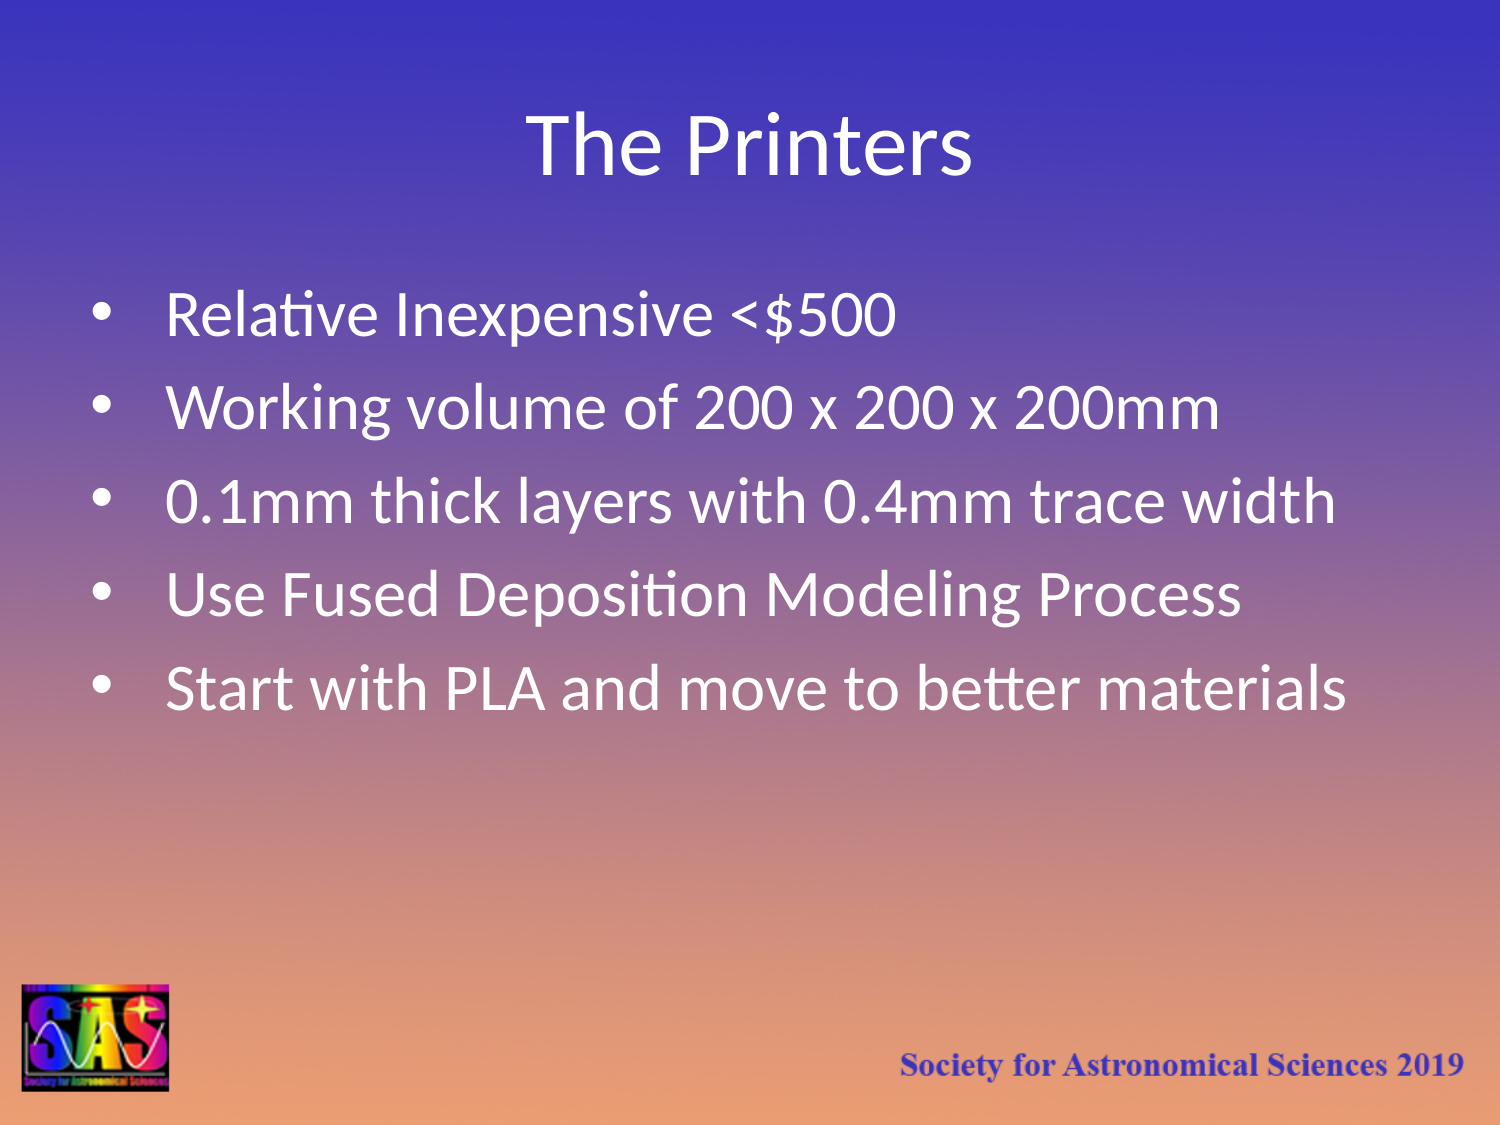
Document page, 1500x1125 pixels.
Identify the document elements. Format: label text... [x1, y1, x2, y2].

picture [0, 0, 1500, 1125]
list Relative Inexpensive <$500 Working volume of 200 x 200 x 200mm 0.1mm thick layers with 0.4mm trace width Use Fused Deposition Modeling Process Start with PLA and move to better materials [75, 262, 1425, 1005]
title The Printers [75, 45, 1425, 233]
